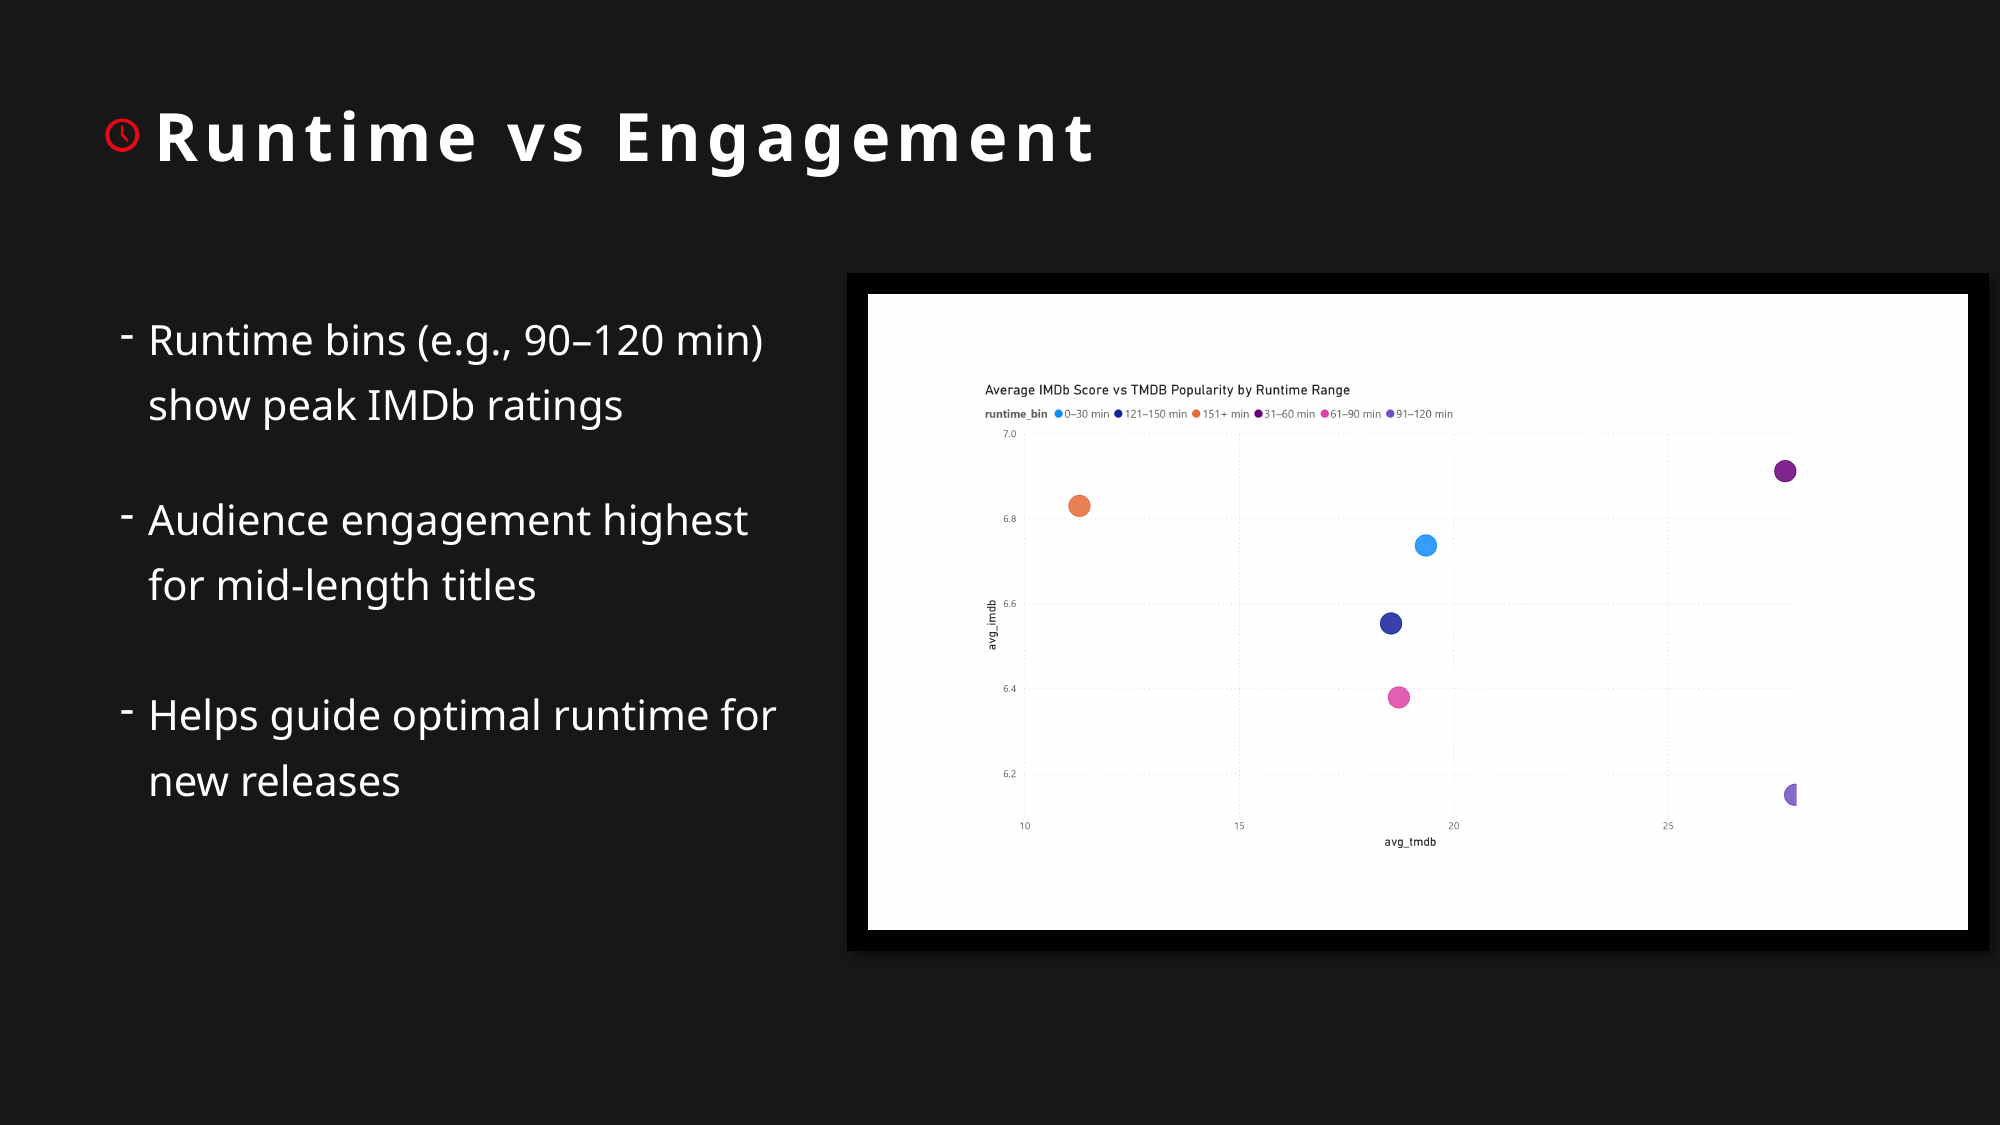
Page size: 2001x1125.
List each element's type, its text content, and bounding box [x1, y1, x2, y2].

text_box Runtime vs Engagement [139, 87, 1110, 182]
picture [867, 294, 1968, 931]
text_box [105, 118, 140, 152]
text_box Runtime bins (e.g., 90–120 min) show peak IMDb ratings Audience engagement highest for mid-length titles Helps guide optimal runtime for new releases [105, 291, 818, 877]
